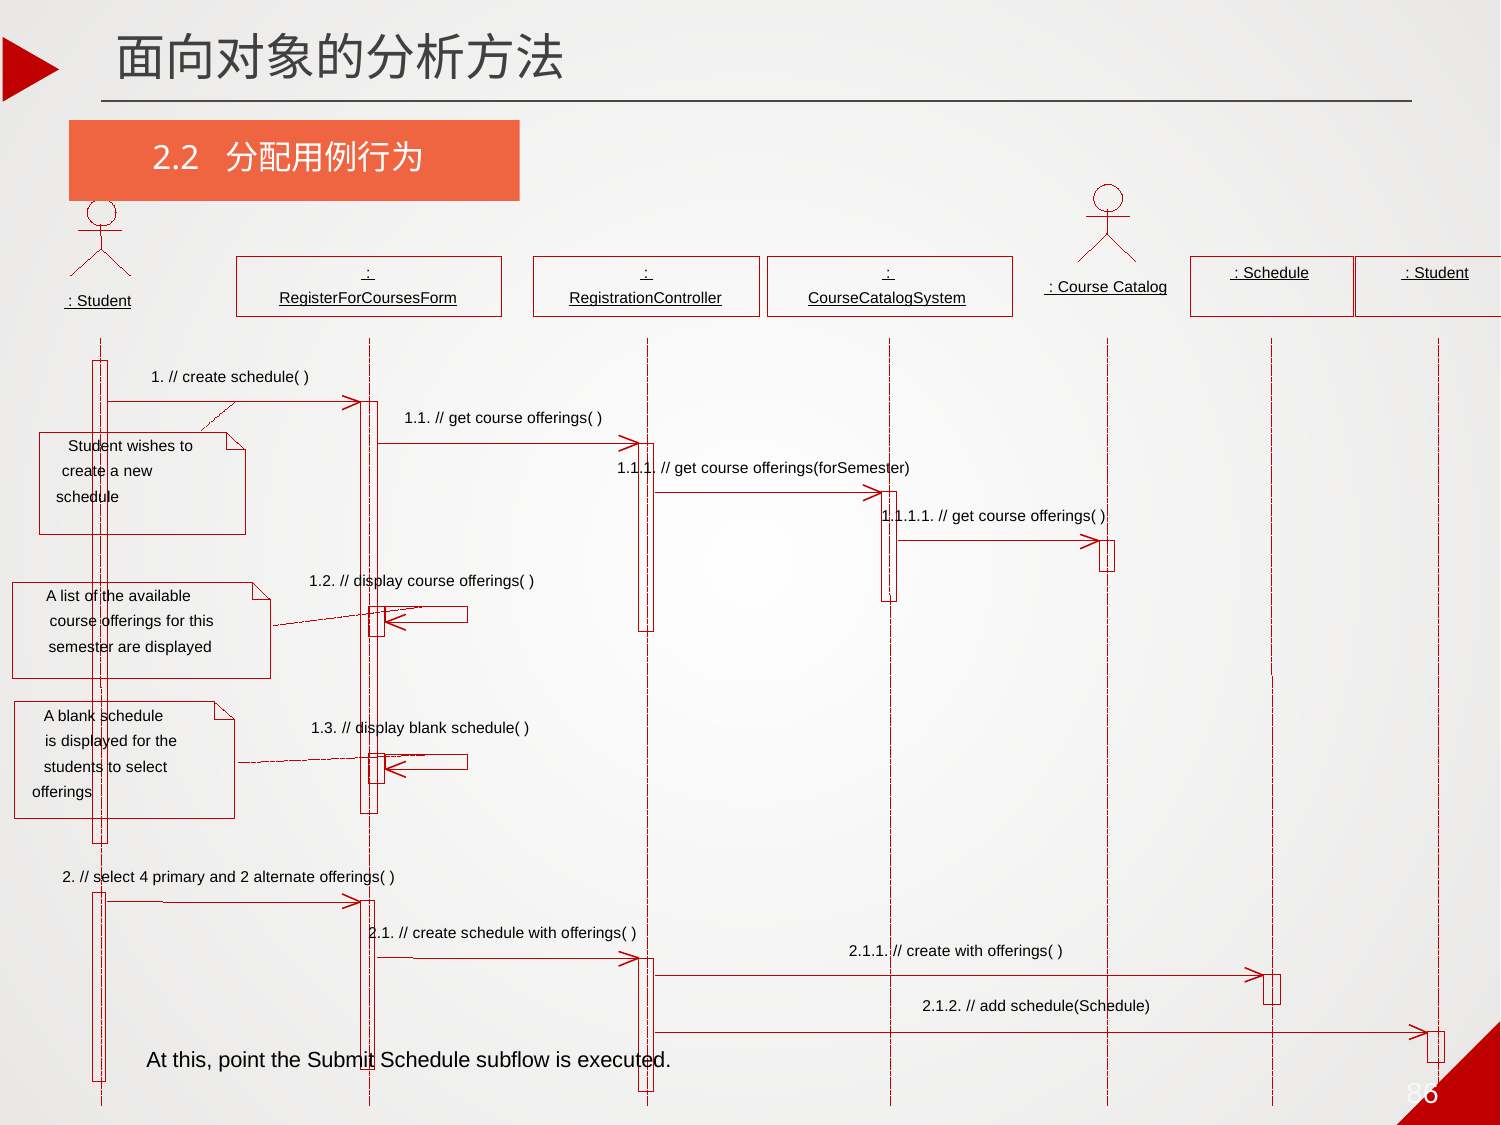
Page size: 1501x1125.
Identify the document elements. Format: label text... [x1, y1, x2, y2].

text_box 面向对象的分析方法 [100, 102, 1394, 108]
text_box 面向对象的分析方法 [100, 3, 1394, 100]
picture [0, 0, 1501, 1125]
text_box [69, 120, 520, 184]
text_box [2, 184, 1501, 1106]
text_box [2, 36, 60, 102]
text_box 2.2 分配用例行为 [137, 128, 440, 184]
